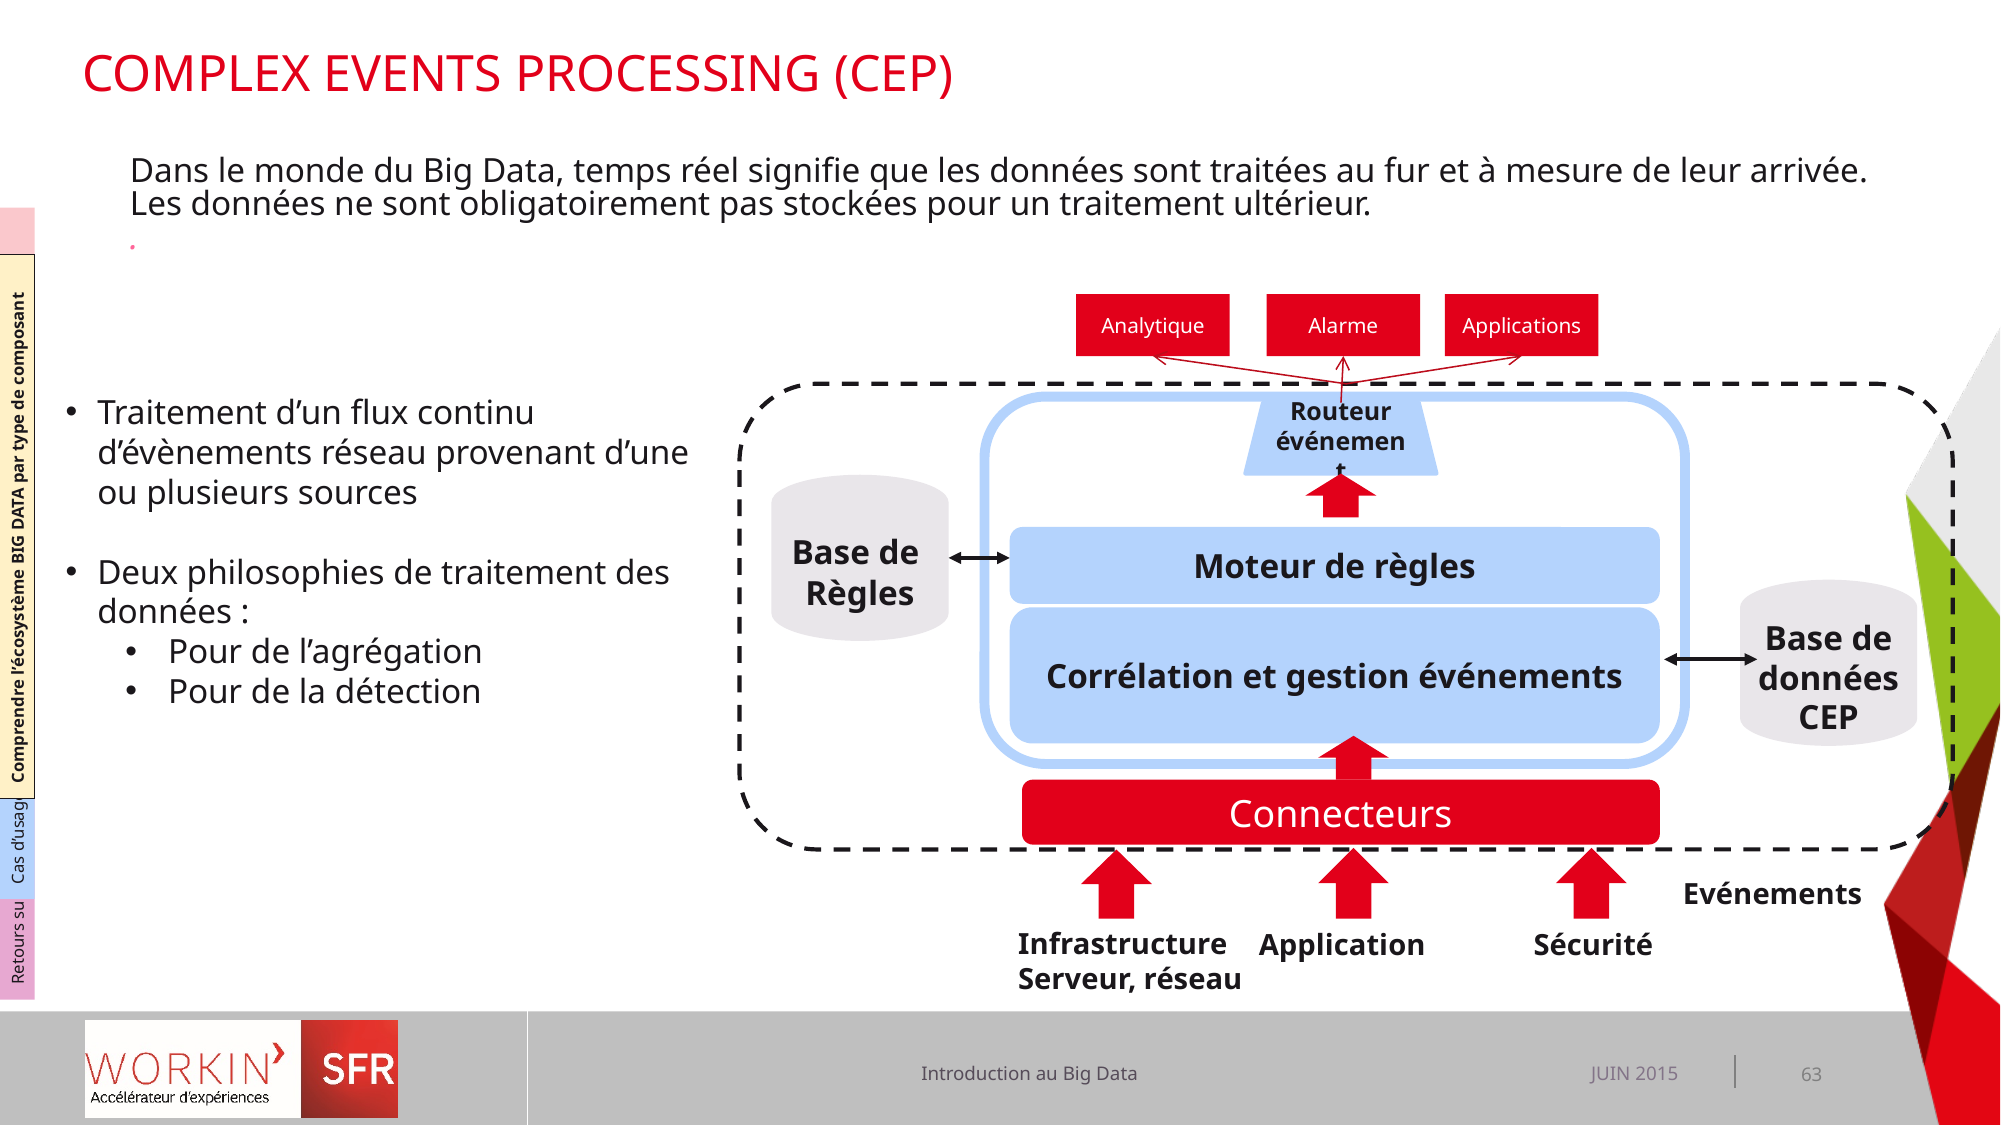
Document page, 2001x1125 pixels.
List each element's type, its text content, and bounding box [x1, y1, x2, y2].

text_box Infrastructure Serveur, réseau [1003, 918, 1258, 1003]
text_box Alarme [1265, 292, 1422, 354]
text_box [1152, 355, 1340, 385]
slide_number 63 [1749, 1045, 1875, 1106]
text_box Dans le monde du Big Data, temps réel signifie que les données sont traitées au fur et à mesure de leur arrivée. Les données ne sont obligatoirement pas stockées pour un traitement ultérieur. . [50, 147, 1953, 264]
title Complex Events Processing (CEP) [55, 42, 1945, 147]
text_box [1079, 850, 1154, 918]
text_box Analytique [1074, 292, 1232, 358]
slide_number JUIN 2015 [1538, 1043, 1731, 1104]
text_box [1316, 850, 1391, 919]
text_box [1303, 471, 1379, 520]
text_box Applications [1443, 292, 1600, 358]
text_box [0, 207, 36, 1000]
text_box Evénements [1668, 868, 1878, 918]
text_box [1345, 355, 1522, 385]
text_box [1554, 850, 1629, 919]
text_box Traitement d’un flux continu d’évènements réseau provenant d’une ou plusieurs sources Deux philosophies de traitement des données : Pour de l’agrégation Pour de la détection [50, 383, 713, 763]
text_box [737, 381, 1955, 852]
picture [85, 1020, 398, 1118]
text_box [1340, 386, 1344, 403]
text_box Sécurité [1518, 919, 1668, 969]
text_box Application [1243, 919, 1441, 969]
picture [1753, 239, 2001, 1125]
